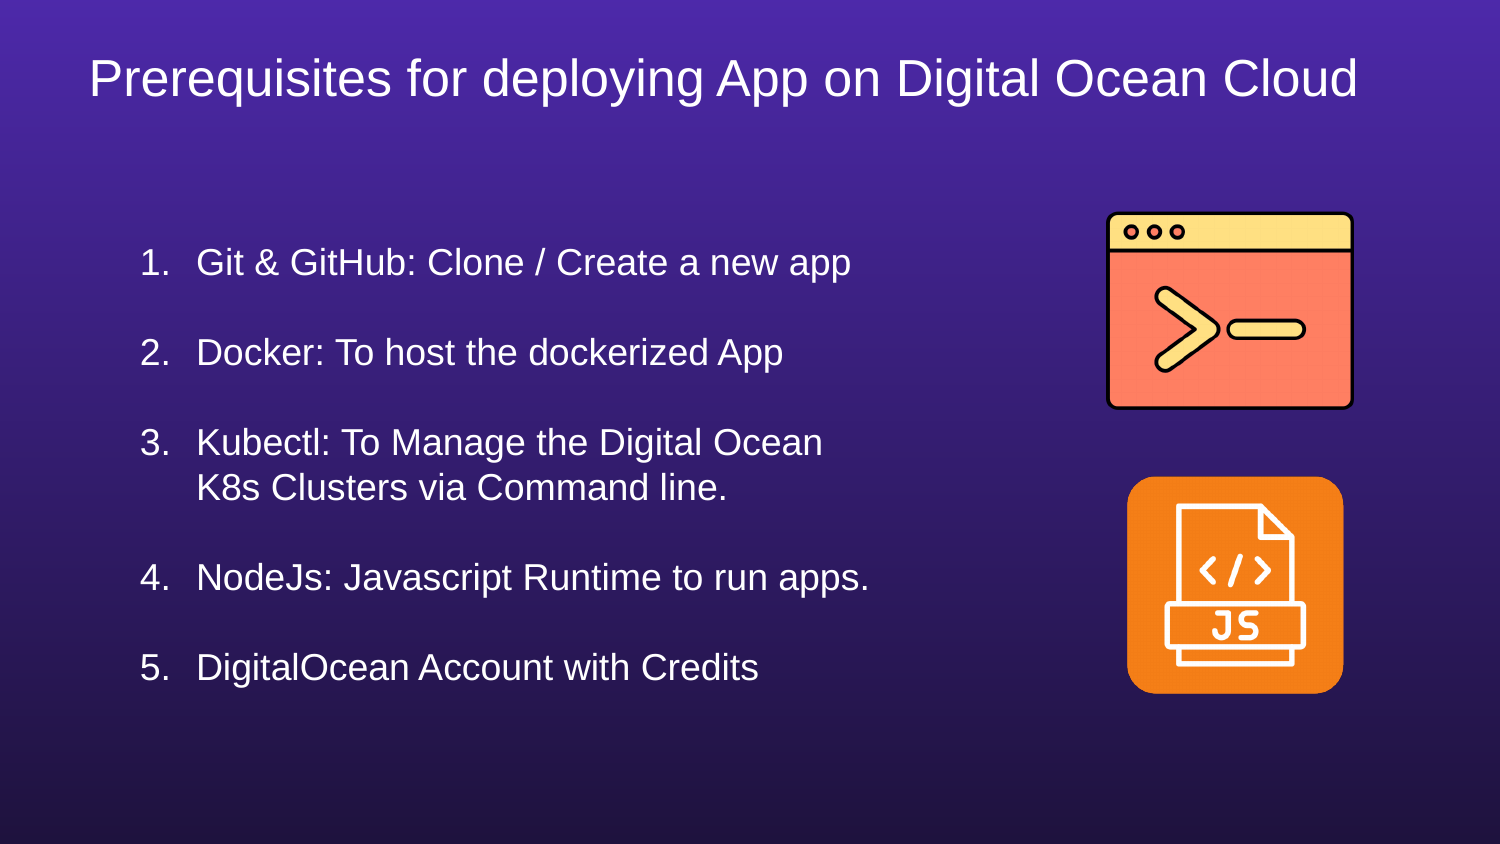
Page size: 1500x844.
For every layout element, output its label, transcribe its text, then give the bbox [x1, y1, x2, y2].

picture [1124, 473, 1347, 696]
picture [1106, 186, 1354, 434]
text_box Prerequisites for deploying App on Digital Ocean Cloud [24, 12, 1423, 151]
text_box Git & GitHub: Clone / Create a new app Docker: To host the dockerized App Kubectl: To Manage the Digital Ocean K8s Clusters via Command line. NodeJs: Javascript Runtime to run apps. DigitalOcean Account with Credits [106, 222, 914, 634]
